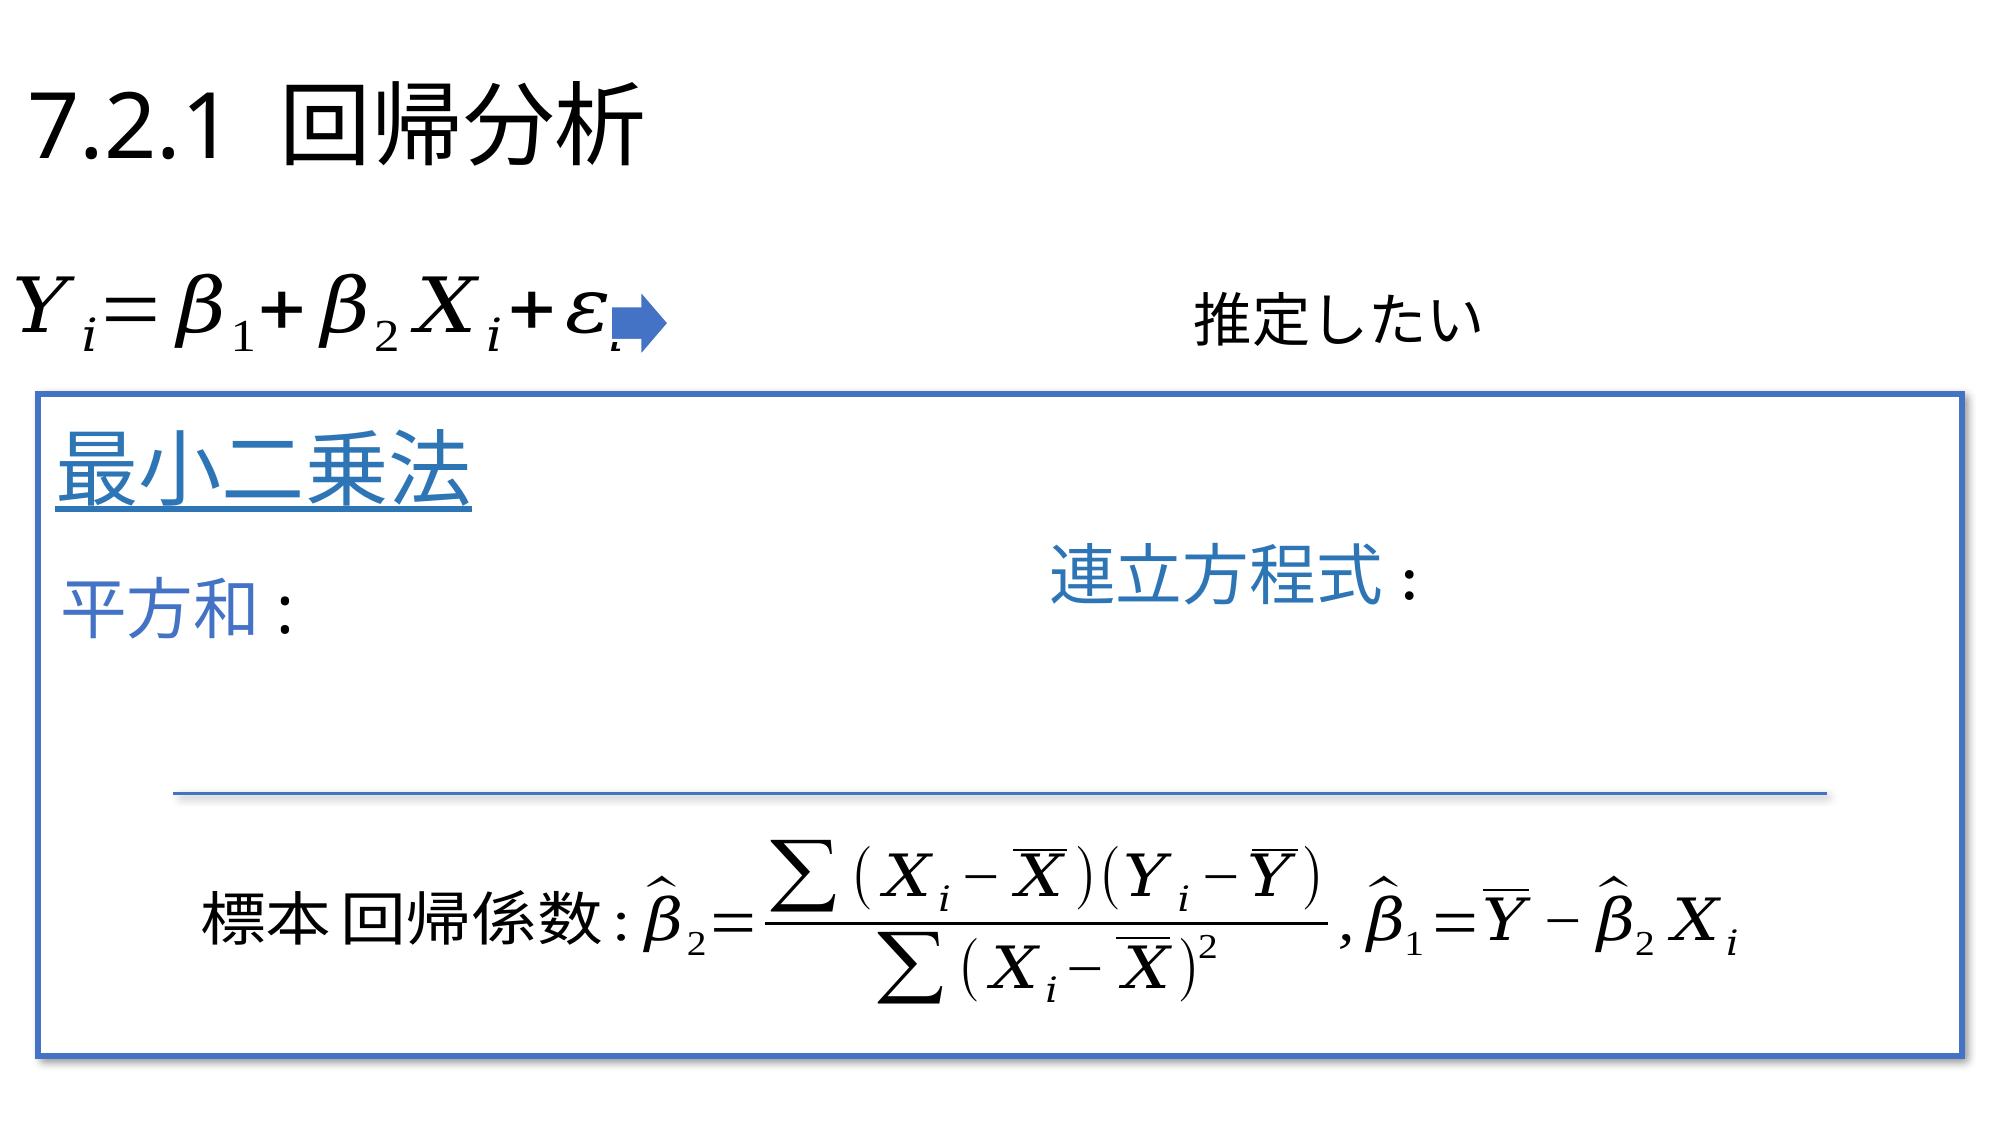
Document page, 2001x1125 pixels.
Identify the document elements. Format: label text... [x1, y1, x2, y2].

text_box [37, 393, 1963, 1057]
text_box [608, 284, 672, 362]
text_box 最小二乗法 [40, 409, 487, 524]
title 7.2.1 回帰分析 [12, 19, 1738, 238]
